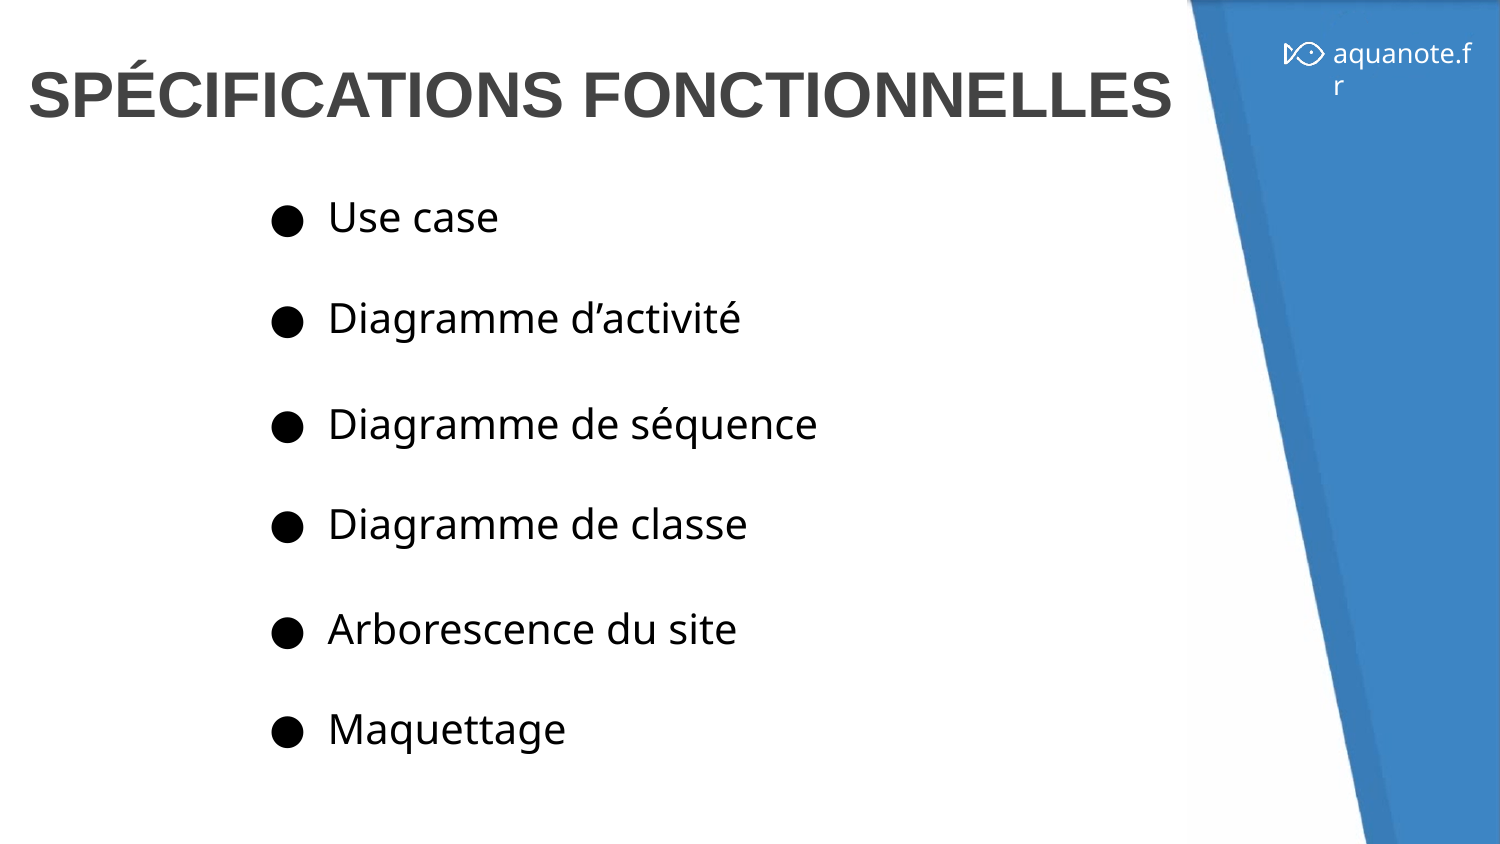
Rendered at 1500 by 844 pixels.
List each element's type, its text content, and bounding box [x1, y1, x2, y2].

text_box SPÉCIFICATIONS FONCTIONNELLES [7, 37, 1181, 146]
text_box Diagramme de séquence [237, 382, 839, 463]
picture [1187, 0, 1500, 844]
text_box Diagramme de classe [237, 482, 839, 563]
text_box Use case [237, 176, 965, 257]
text_box Maquettage [237, 687, 839, 768]
text_box Diagramme d’activité [237, 277, 839, 358]
text_box Arborescence du site [237, 588, 839, 669]
